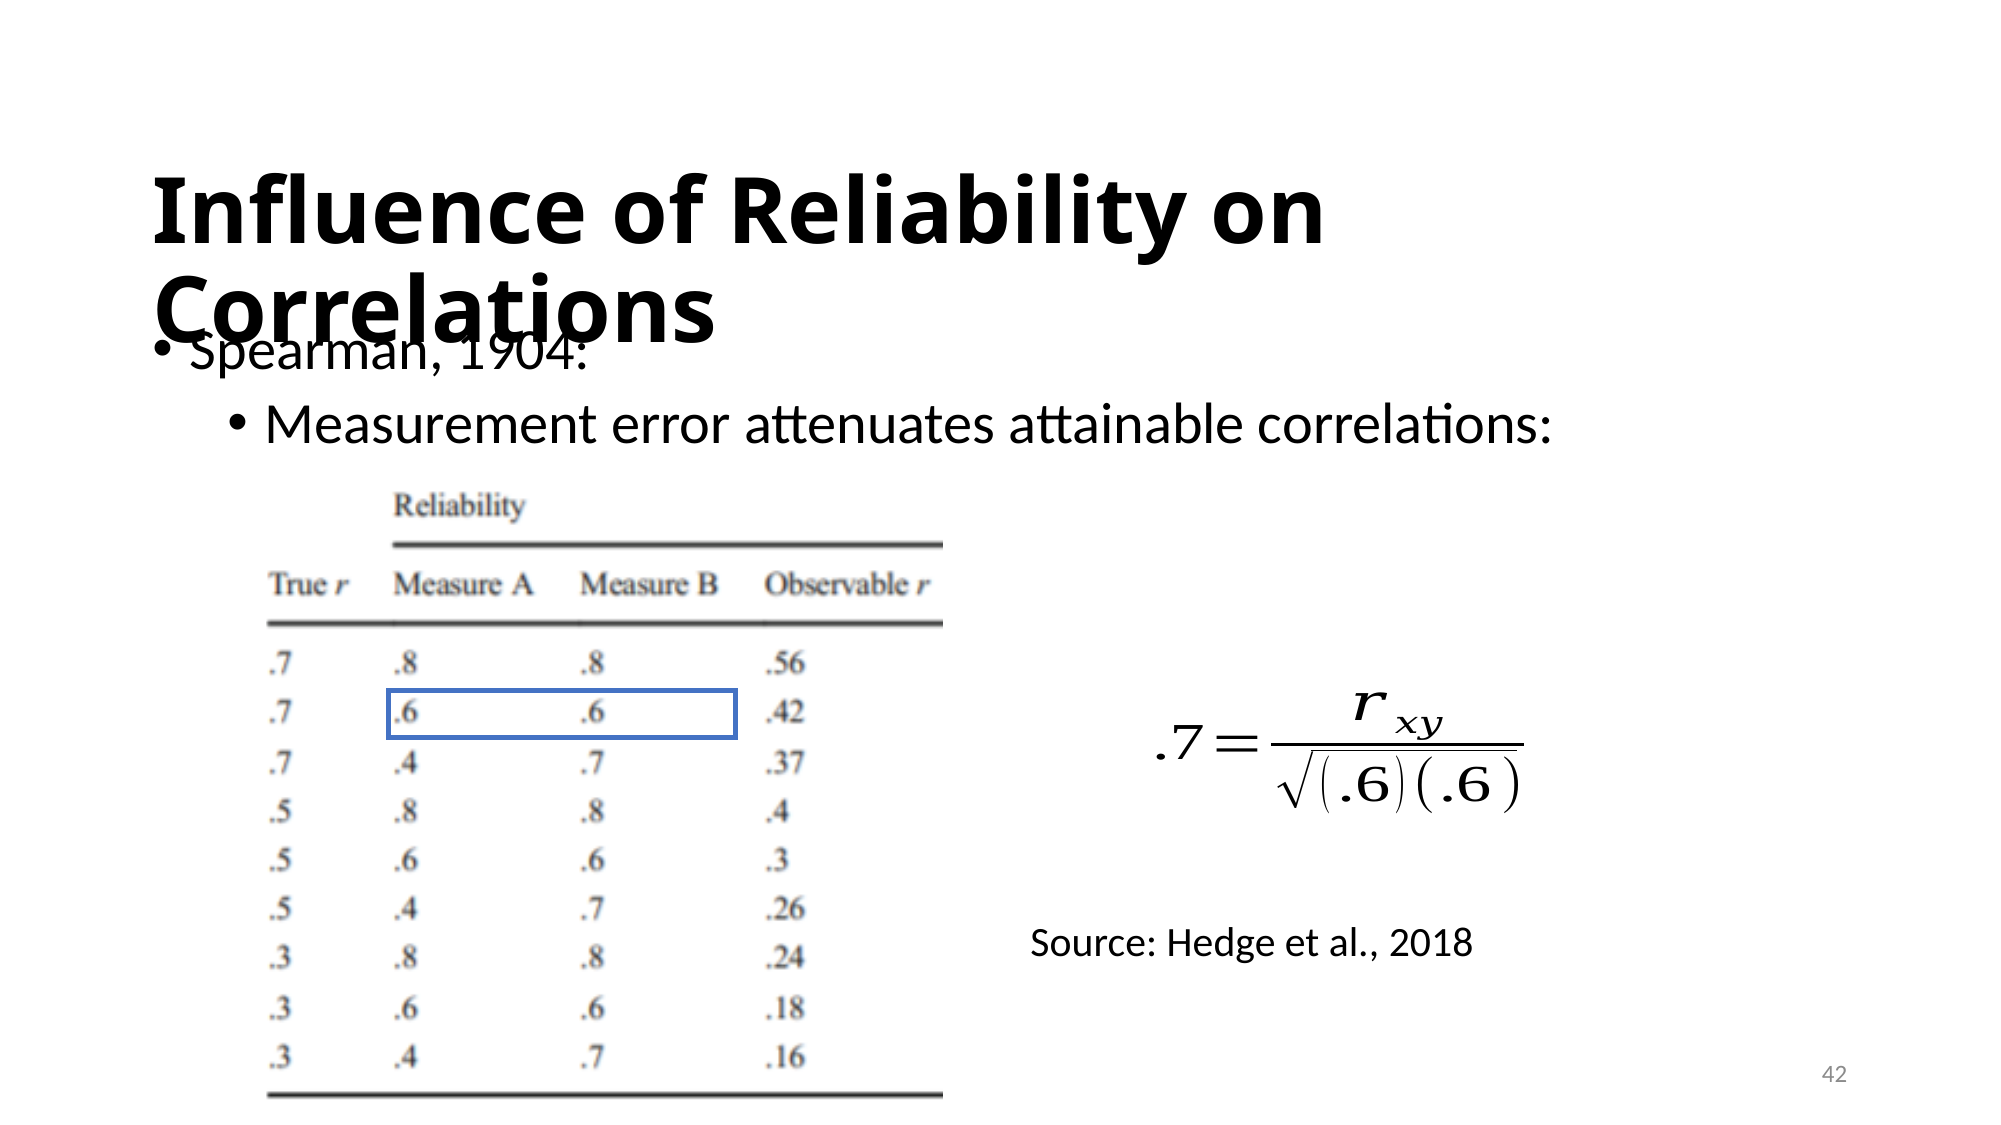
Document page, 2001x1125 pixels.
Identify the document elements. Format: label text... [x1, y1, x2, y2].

slide_number 42 [1412, 1042, 1863, 1103]
list Spearman, 1904: Measurement error attenuates attainable correlations: Source: Hedge et al., 2018 [137, 312, 2000, 1125]
picture [266, 481, 943, 1104]
list Influence of Reliability on Correlations [137, 157, 1788, 311]
